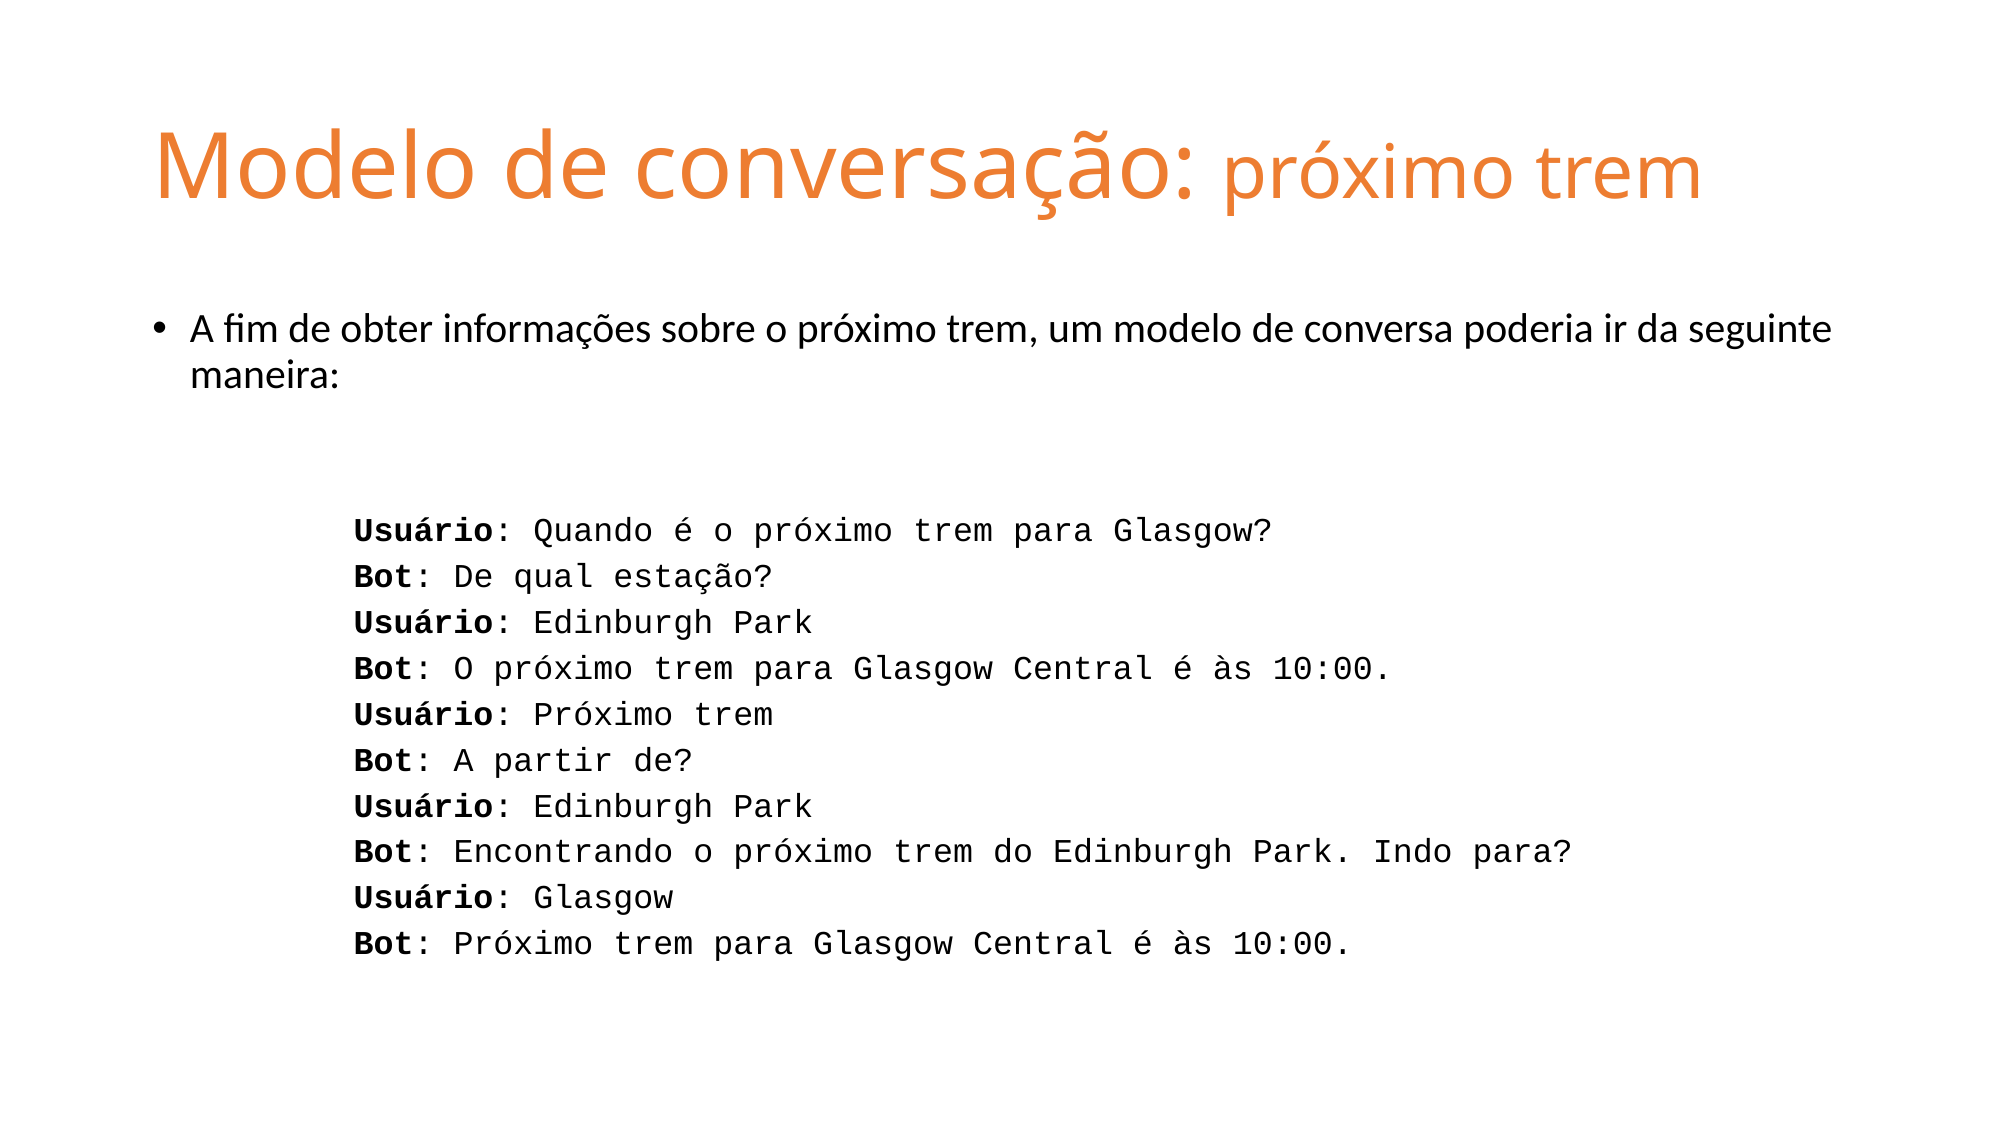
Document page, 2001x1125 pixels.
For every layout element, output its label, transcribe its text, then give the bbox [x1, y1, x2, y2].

list A fim de obter informações sobre o próximo trem, um modelo de conversa poderia ir da seguinte maneira: [137, 299, 1863, 1014]
text_box Usuário: Quando é o próximo trem para Glasgow? Bot: De qual estação? Usuário: Edinburgh Park Bot: O próximo trem para Glasgow Central é às 10:00. Usuário: Próximo trem Bot: A partir de? Usuário: Edinburgh Park Bot: Encontrando o próximo trem do Edinburgh Park. Indo para? Usuário: Glasgow Bot: Próximo trem para Glasgow Central é às 10:00. [305, 480, 1828, 984]
title Modelo de conversação: próximo trem [137, 59, 1863, 278]
